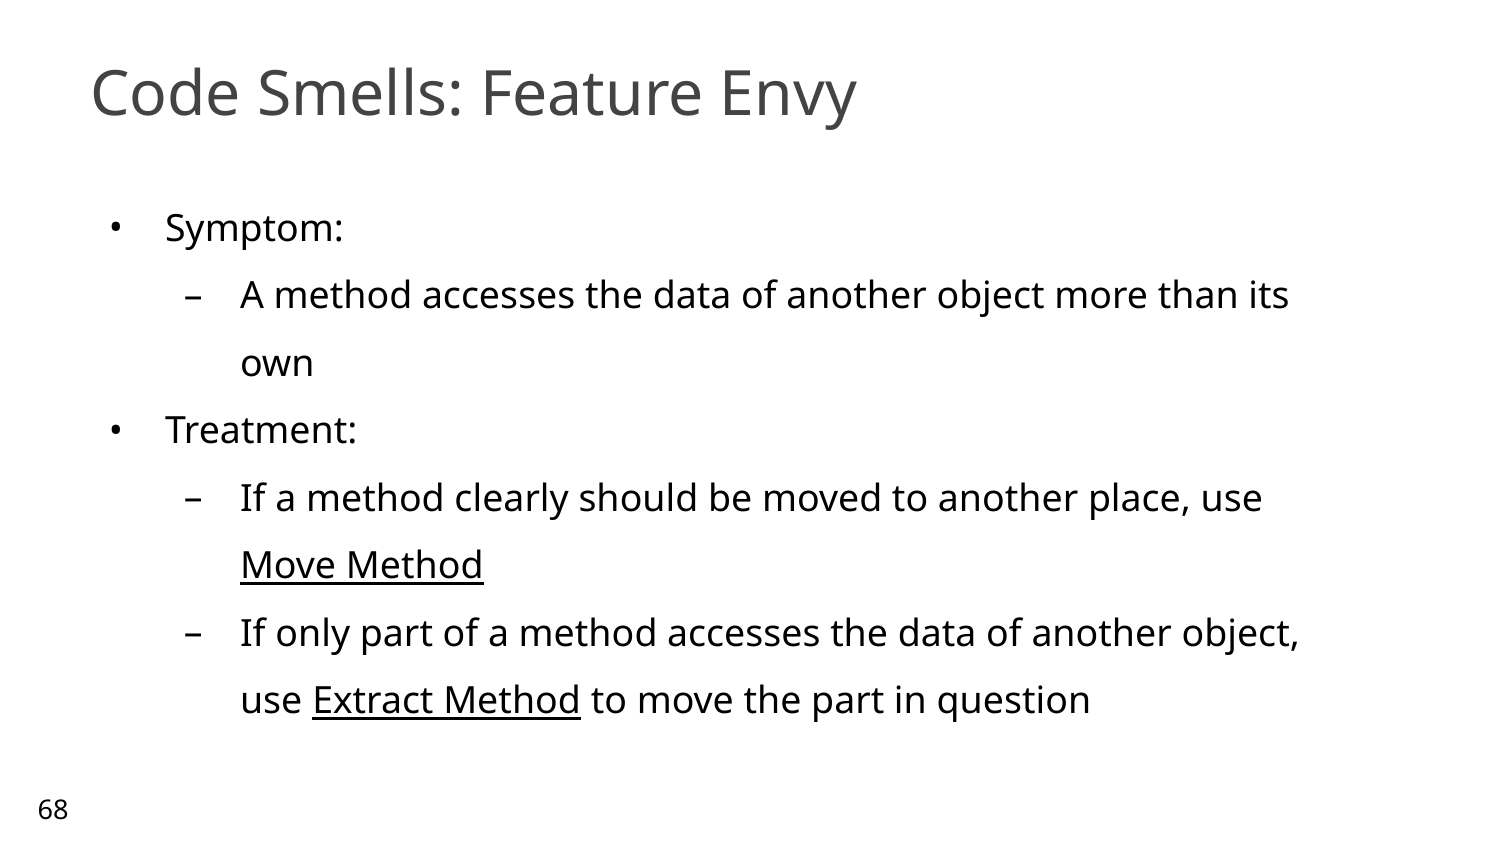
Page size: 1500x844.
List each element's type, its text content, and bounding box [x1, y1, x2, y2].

title Code Smells: Feature Envy [75, 33, 1425, 148]
slide_number 68 [22, 795, 113, 825]
list Symptom: A method accesses the data of another object more than its own Treatment: If a method clearly should be moved to another place, use Move Method If only part of a method accesses the data of another object, use Extract Method to move the part in question [75, 166, 1343, 692]
